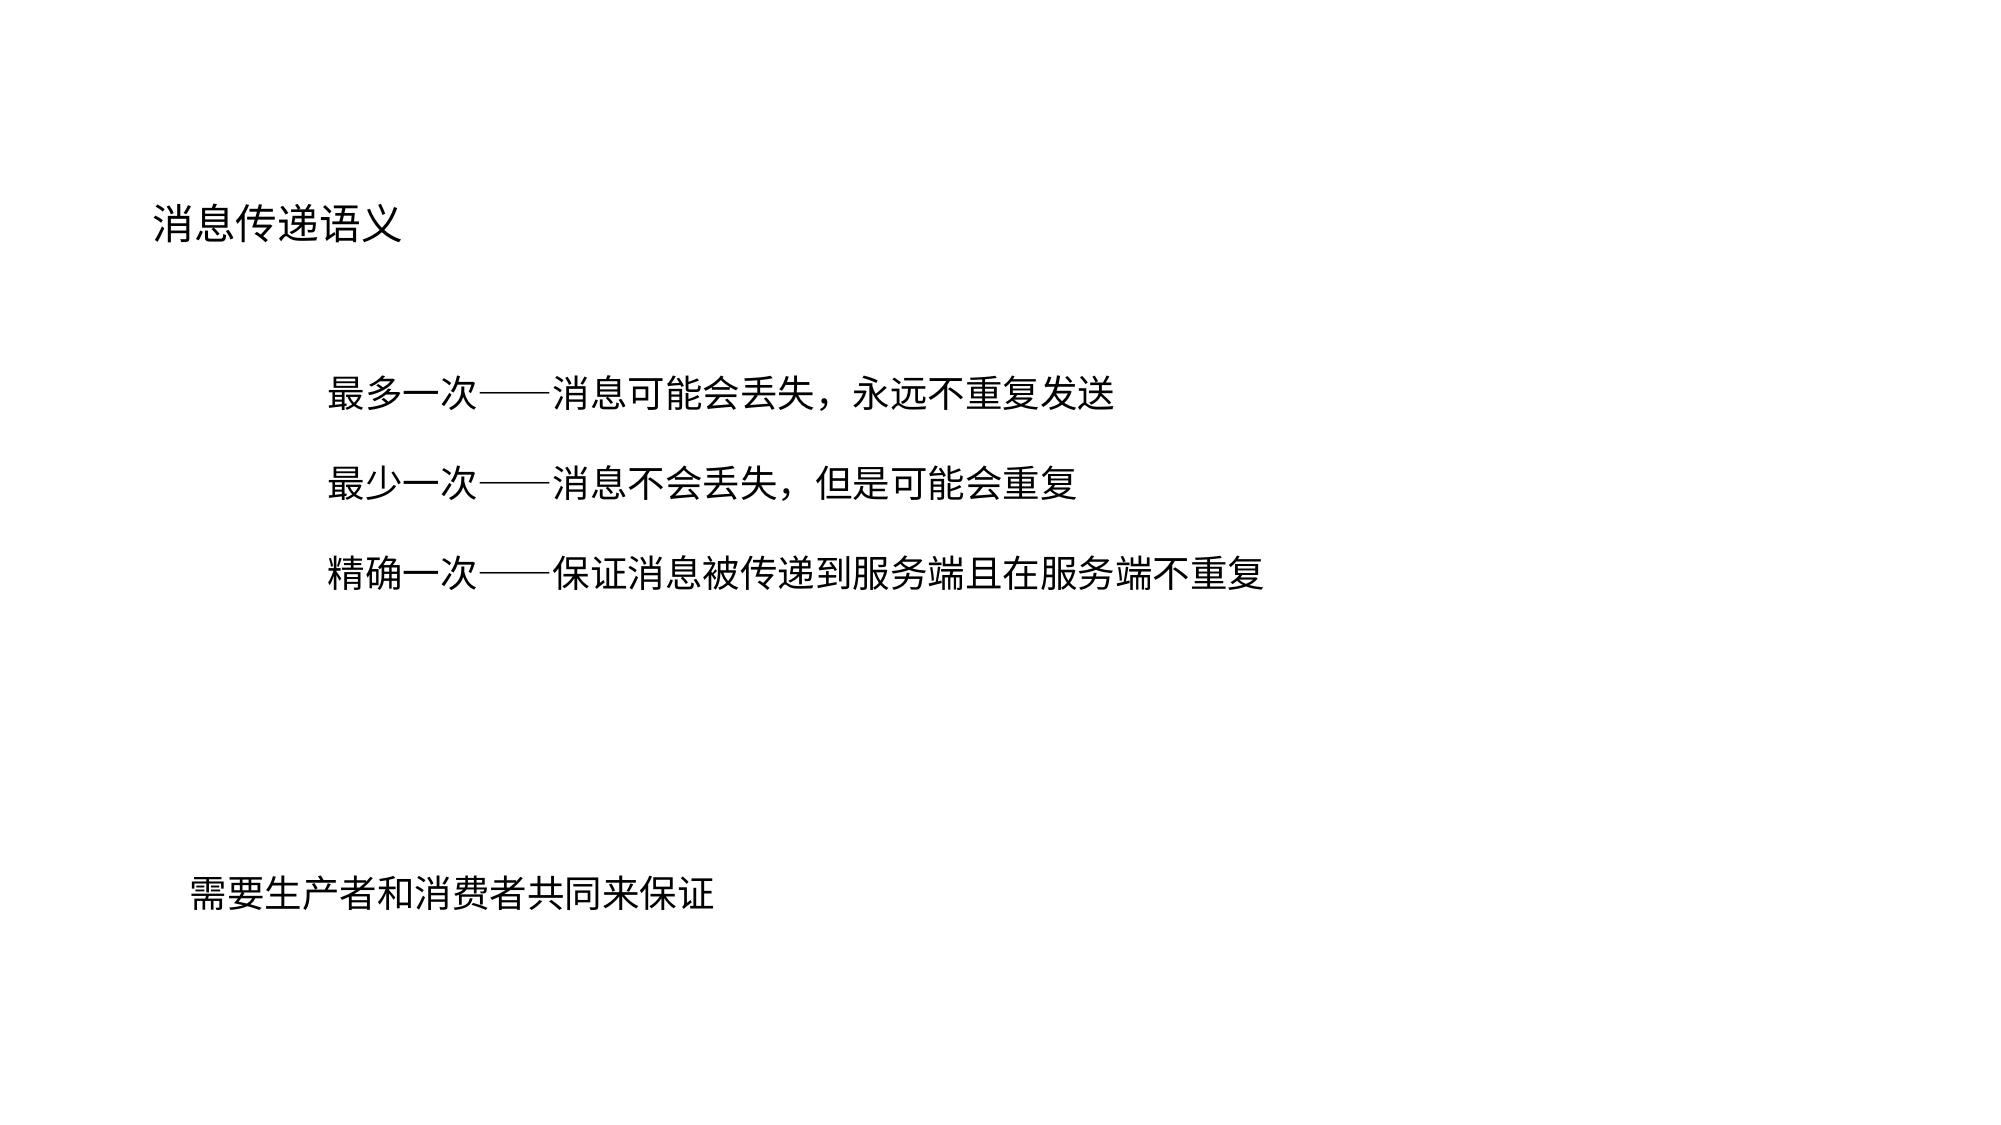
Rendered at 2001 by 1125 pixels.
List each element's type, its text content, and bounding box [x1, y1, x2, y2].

text_box 最多一次——消息可能会丢失，永远不重复发送 最少一次——消息不会丢失，但是可能会重复 精确一次——保证消息被传递到服务端且在服务端不重复 [313, 362, 1281, 603]
text_box 需要生产者和消费者共同来保证 [174, 862, 730, 923]
title 消息传递语义 [137, 59, 1863, 392]
